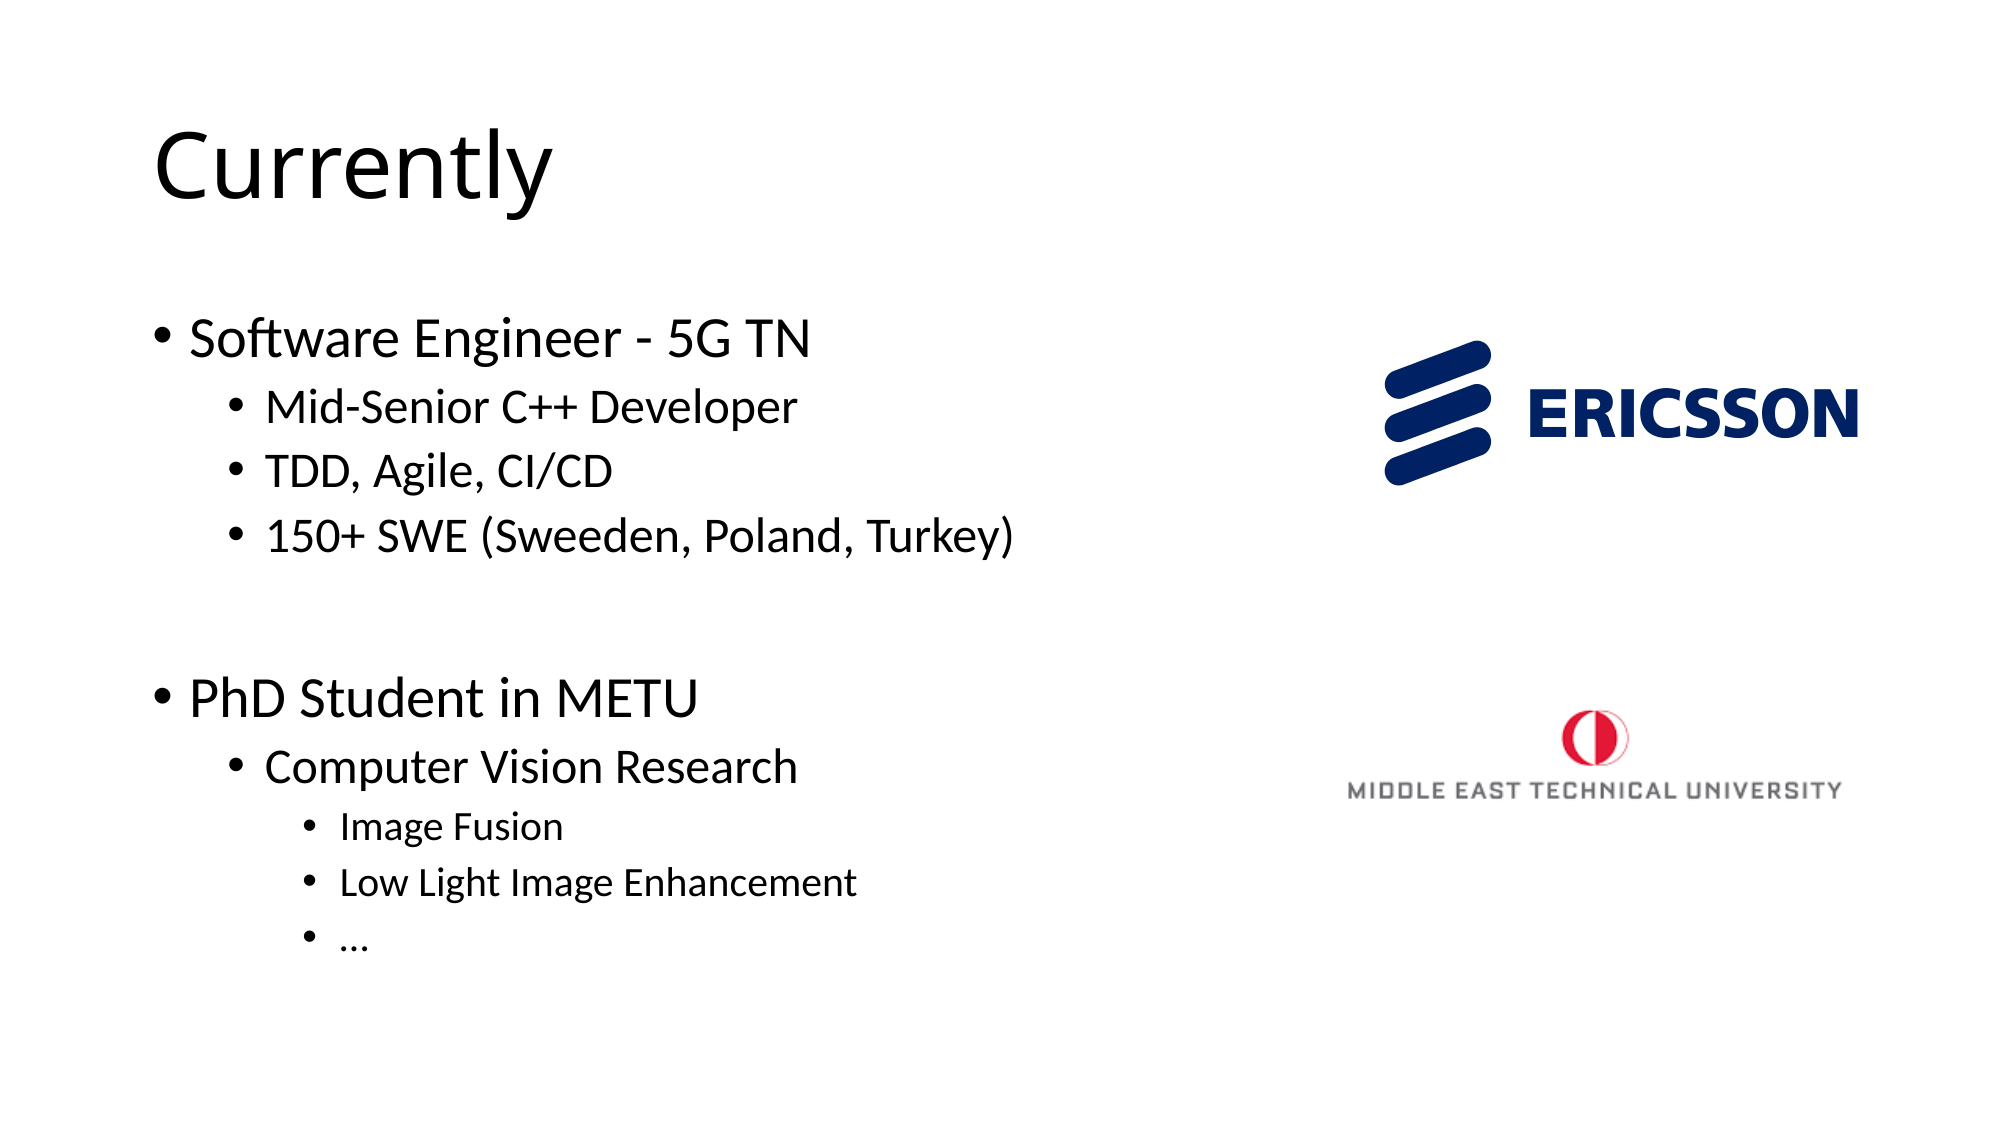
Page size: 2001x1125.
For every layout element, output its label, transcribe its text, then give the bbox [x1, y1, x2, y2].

title Currently [137, 59, 1863, 278]
picture [1283, 656, 1908, 854]
list Software Engineer - 5G TN Mid-Senior C++ Developer TDD, Agile, CI/CD 150+ SWE (Sweeden, Poland, Turkey) PhD Student in METU Computer Vision Research Image Fusion Low Light Image Enhancement … [137, 299, 1088, 1014]
picture [1379, 277, 1863, 549]
